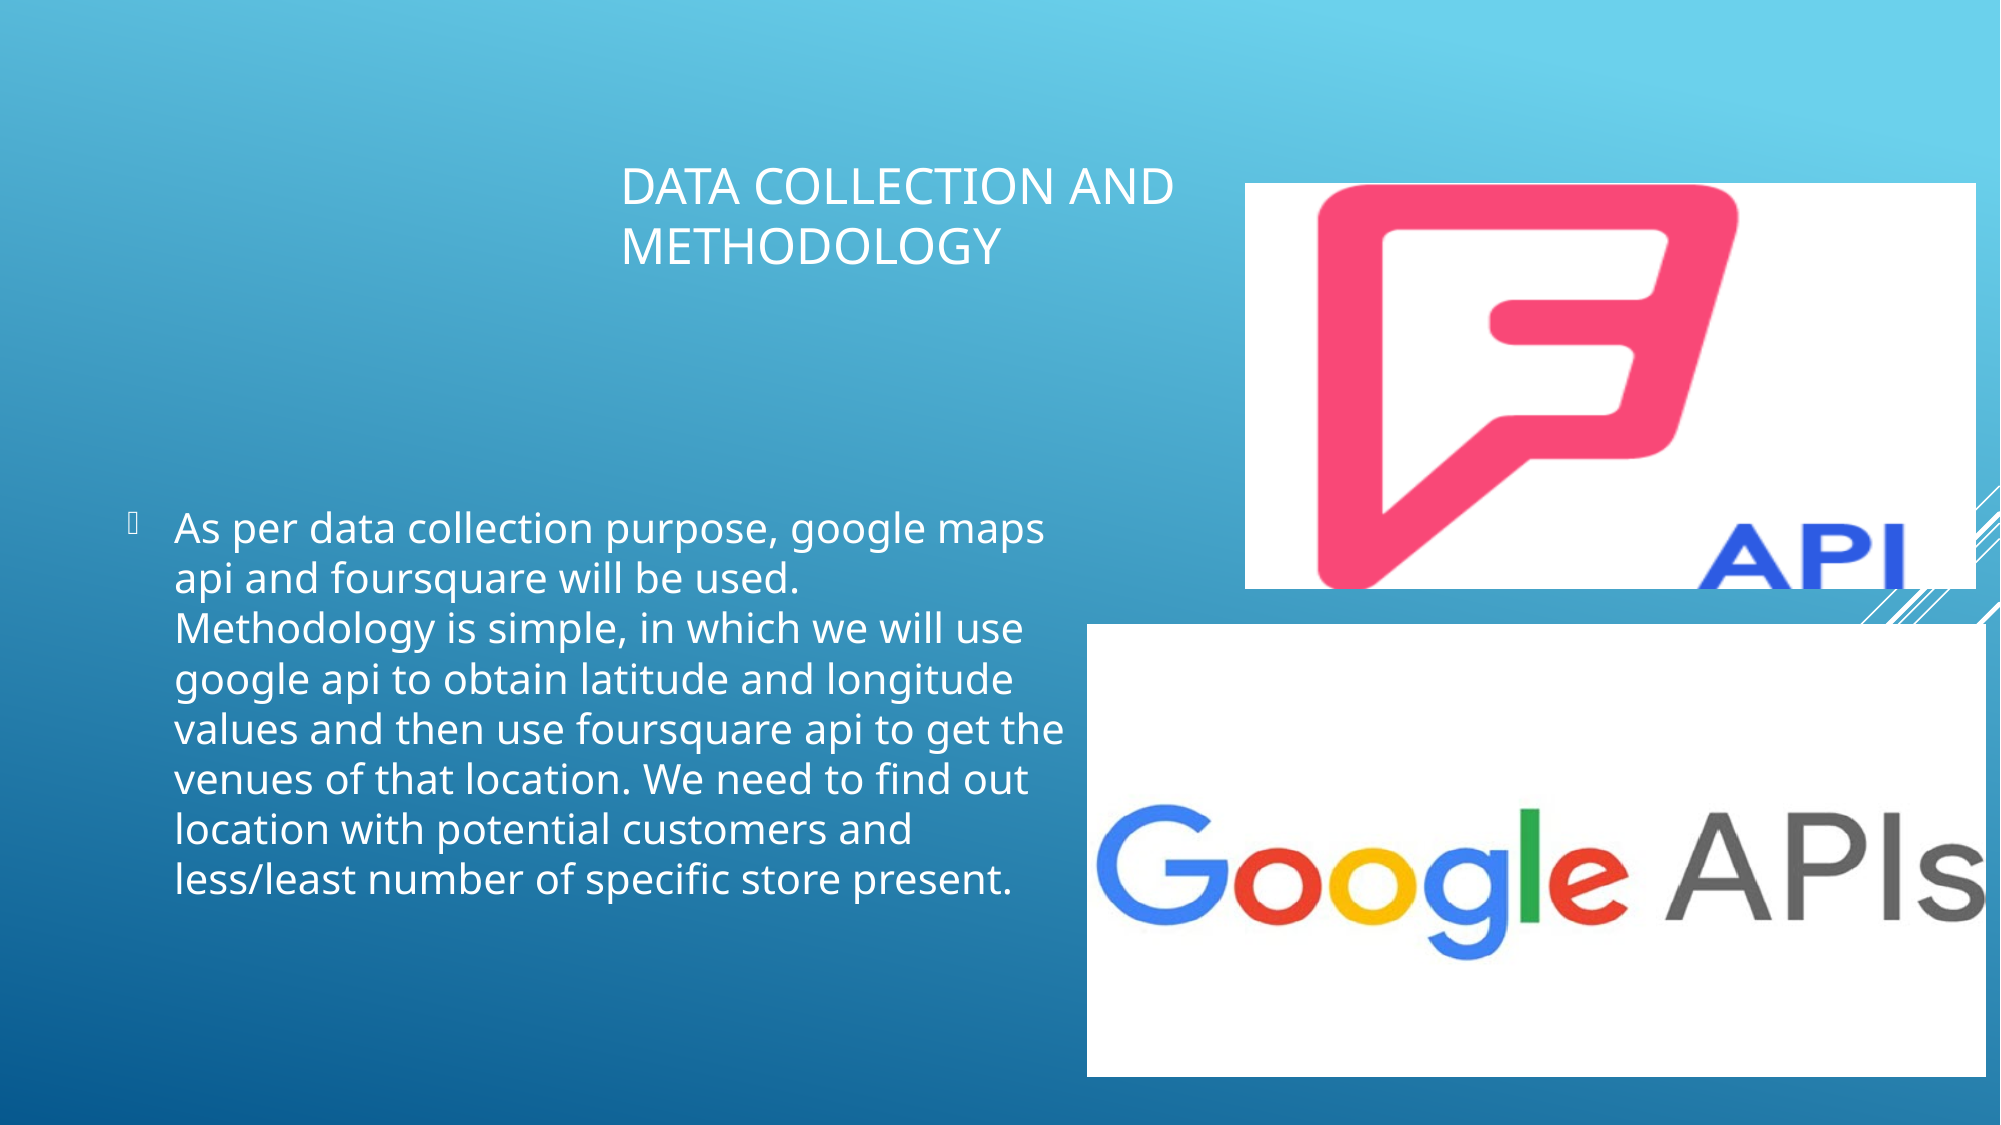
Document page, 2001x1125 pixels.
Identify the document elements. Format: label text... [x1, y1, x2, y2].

picture [1245, 183, 1976, 589]
picture [1086, 624, 1986, 1077]
list As per data collection purpose, google maps api and foursquare will be used. Methodology is simple, in which we will use google api to obtain latitude and longitude values and then use foursquare api to get the venues of that location. We need to find out location with potential customers and less/least number of specific store present. [112, 421, 1088, 984]
title Data collection and methodology [605, 57, 1210, 283]
